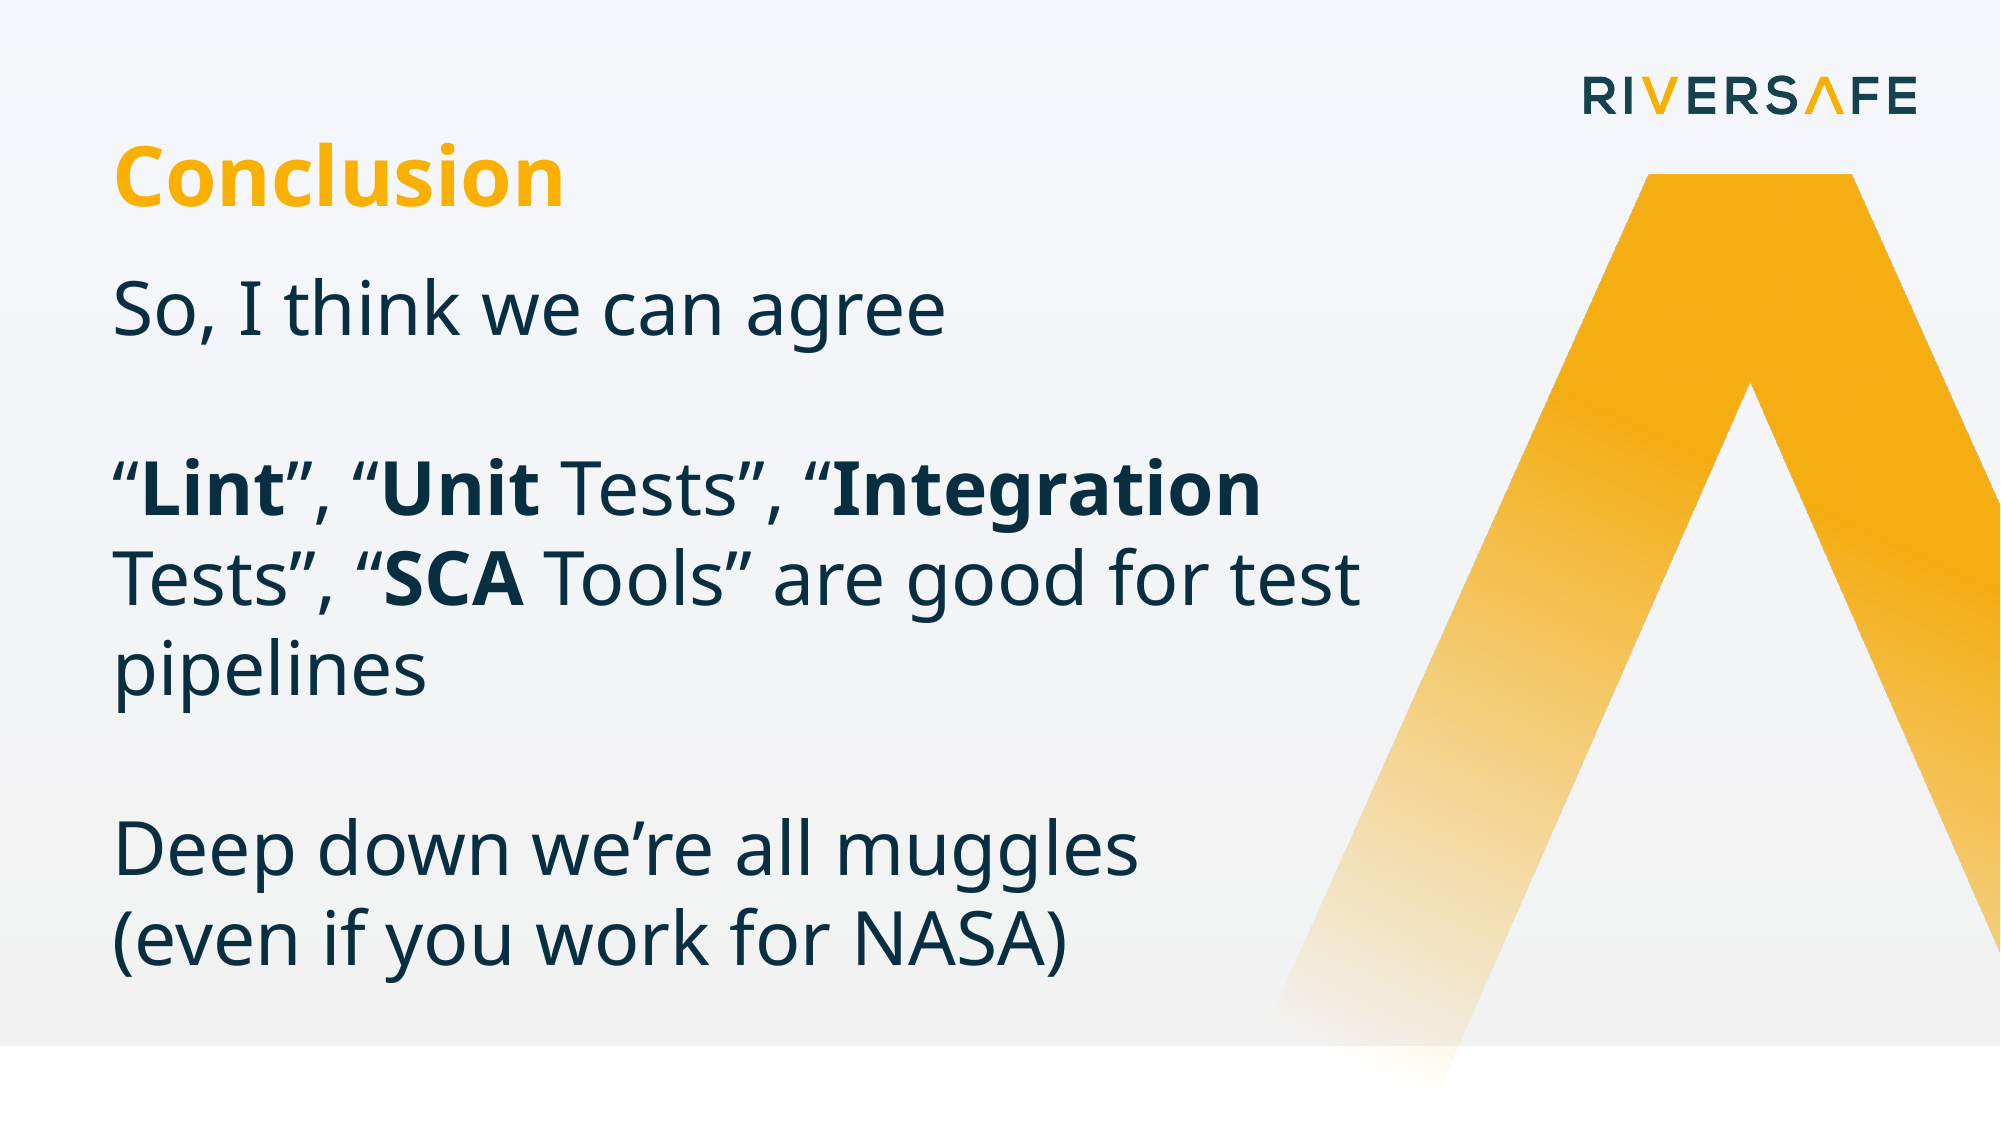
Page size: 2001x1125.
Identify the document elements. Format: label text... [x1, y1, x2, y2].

text_box Conclusion [97, 126, 1497, 207]
picture [1584, 75, 1916, 115]
text_box So, I think we can agree “Lint”, “Unit Tests”, “Integration Tests”, “SCA Tools” are good for test pipelines Deep down we’re all muggles (even if you work for NASA) [97, 252, 1520, 382]
picture [1206, 174, 2001, 1125]
